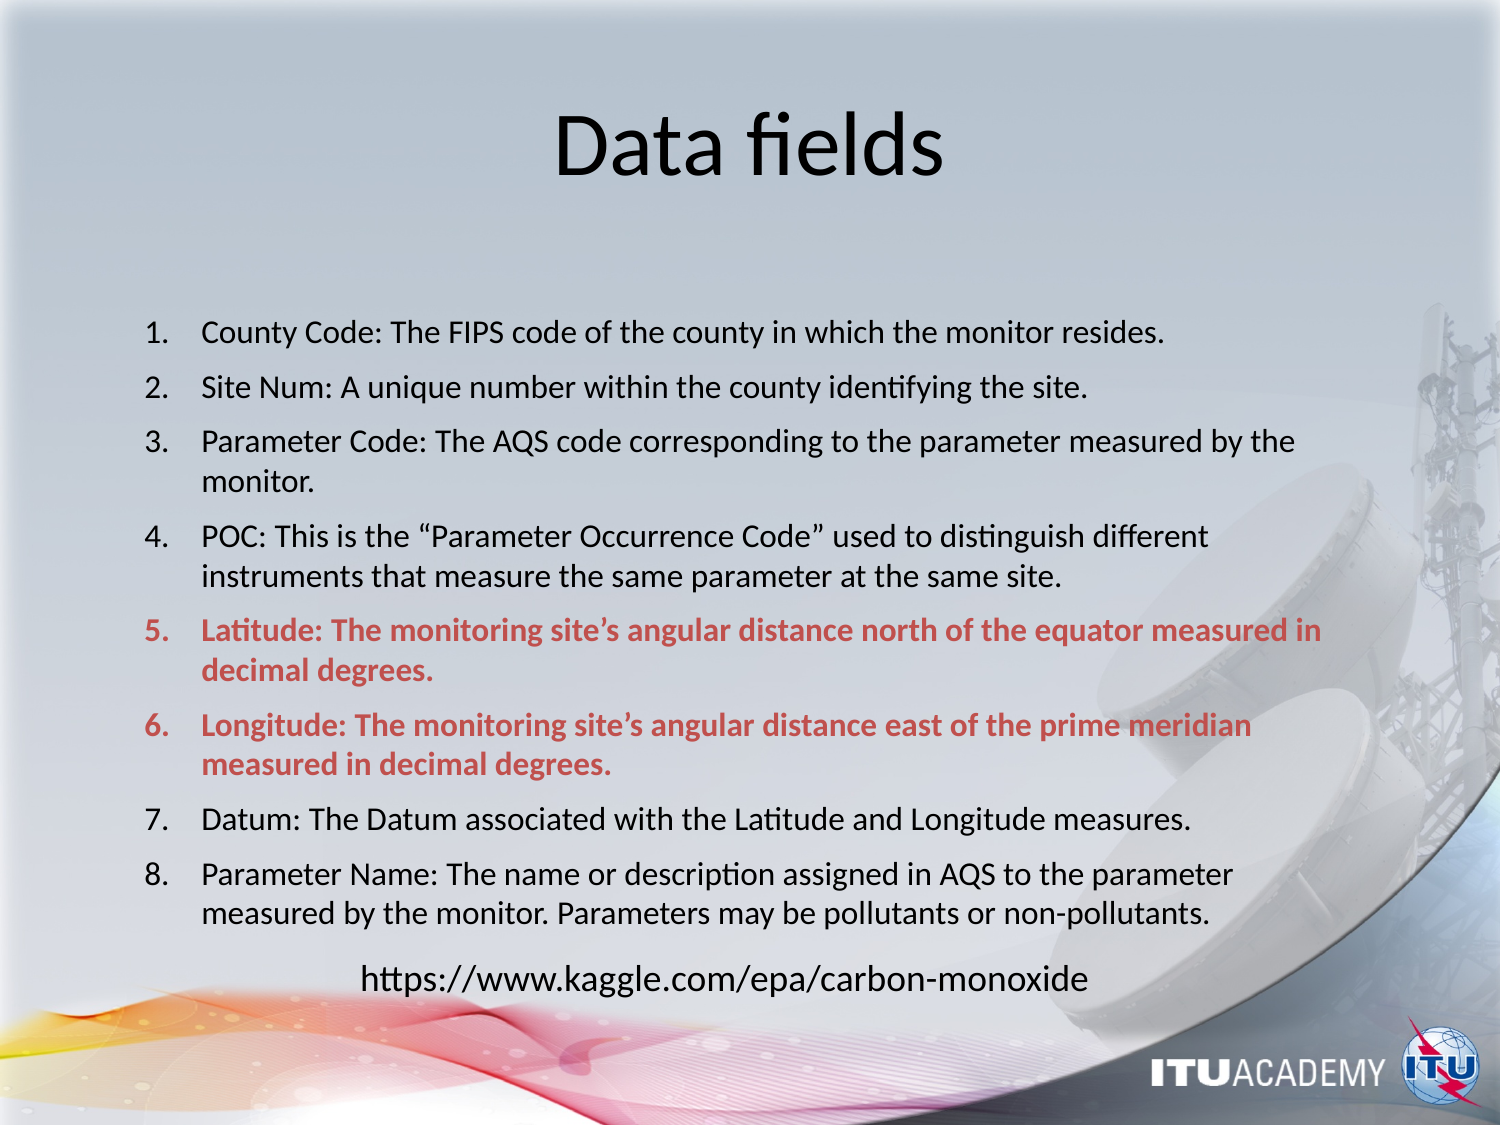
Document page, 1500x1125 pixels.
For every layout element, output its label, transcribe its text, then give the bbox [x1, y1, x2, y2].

text_box https://www.kaggle.com/epa/carbon-monoxide [352, 946, 1098, 1007]
title Data fields [74, 44, 1426, 234]
list County Code: The FIPS code of the county in which the monitor resides. Site Num: A unique number within the county identifying the site. Parameter Code: The AQS code corresponding to the parameter measured by the monitor. POC: This is the “Parameter Occurrence Code” used to distinguish different instruments that measure the same parameter at the same site. Latitude: The monitoring site’s angular distance north of the equator measured in decimal degrees. Longitude: The monitoring site’s angular distance east of the prime meridian measured in decimal degrees. Datum: The Datum associated with the Latitude and Longitude measures. Parameter Name: The name or description assigned in AQS to the parameter measured by the monitor. Parameters may be pollutants or non-pollutants. [136, 302, 1364, 1091]
picture [0, 0, 1500, 1125]
